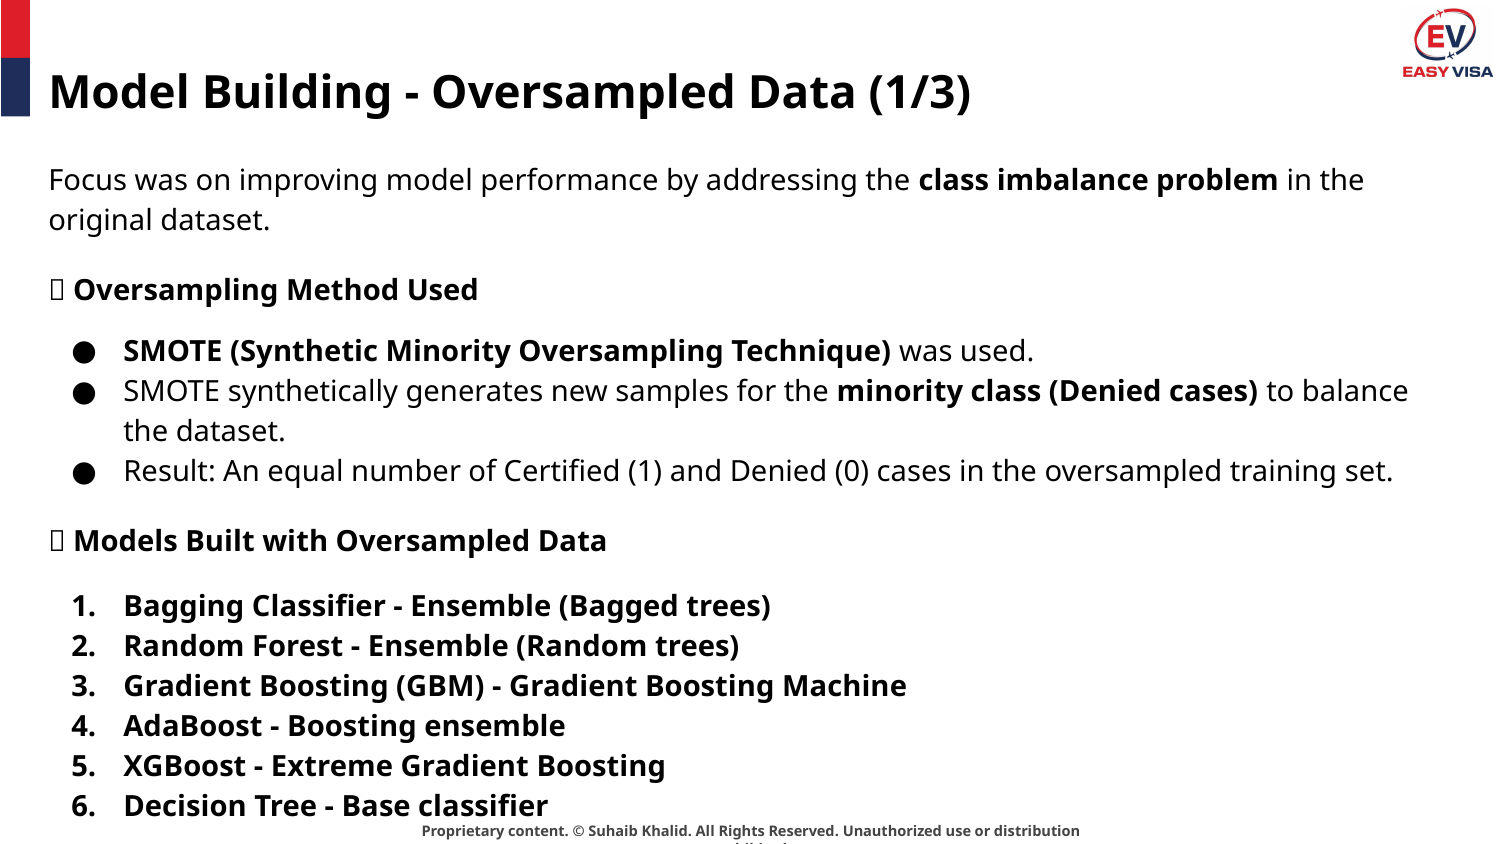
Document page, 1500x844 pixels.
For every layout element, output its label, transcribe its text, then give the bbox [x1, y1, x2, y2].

picture [1401, 6, 1494, 79]
list Focus was on improving model performance by addressing the class imbalance problem in the original dataset. 🔁 Oversampling Method Used SMOTE (Synthetic Minority Oversampling Technique) was used. SMOTE synthetically generates new samples for the minority class (Denied cases) to balance the dataset. Result: An equal number of Certified (1) and Denied (0) cases in the oversampled training set. 🧠 Models Built with Oversampled Data Bagging Classifier - Ensemble (Bagged trees) Random Forest - Ensemble (Random trees) Gradient Boosting (GBM) - Gradient Boosting Machine AdaBoost - Boosting ensemble XGBoost - Extreme Gradient Boosting Decision Tree - Base classifier [33, 141, 1449, 750]
title Model Building - Oversampled Data (1/3) [33, 47, 1431, 141]
